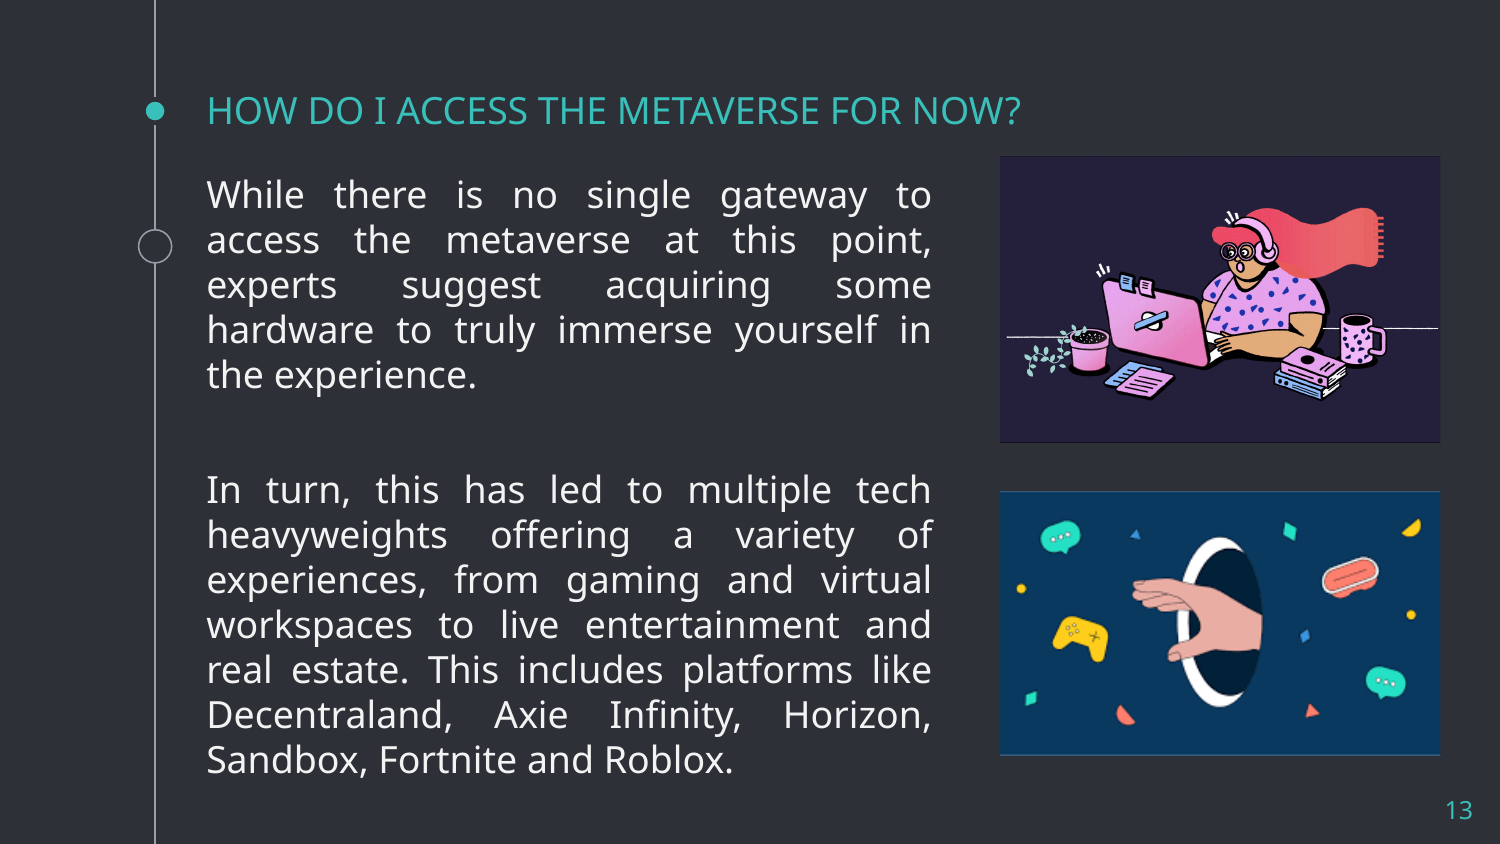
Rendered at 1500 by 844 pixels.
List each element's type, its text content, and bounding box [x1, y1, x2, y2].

list While there is no single gateway to access the metaverse at this point, experts suggest acquiring some hardware to truly immerse yourself in the experience. In turn, this has led to multiple tech heavyweights offering a variety of experiences, from gaming and virtual workspaces to live entertainment and real estate. This includes platforms like Decentraland, Axie Infinity, Horizon, Sandbox, Fortnite and Roblox. [191, 156, 948, 815]
picture [999, 156, 1441, 443]
picture [999, 491, 1441, 756]
slide_number 13 [1398, 779, 1489, 832]
title HOW DO I ACCESS THE METAVERSE FOR NOW? [191, 49, 1317, 147]
